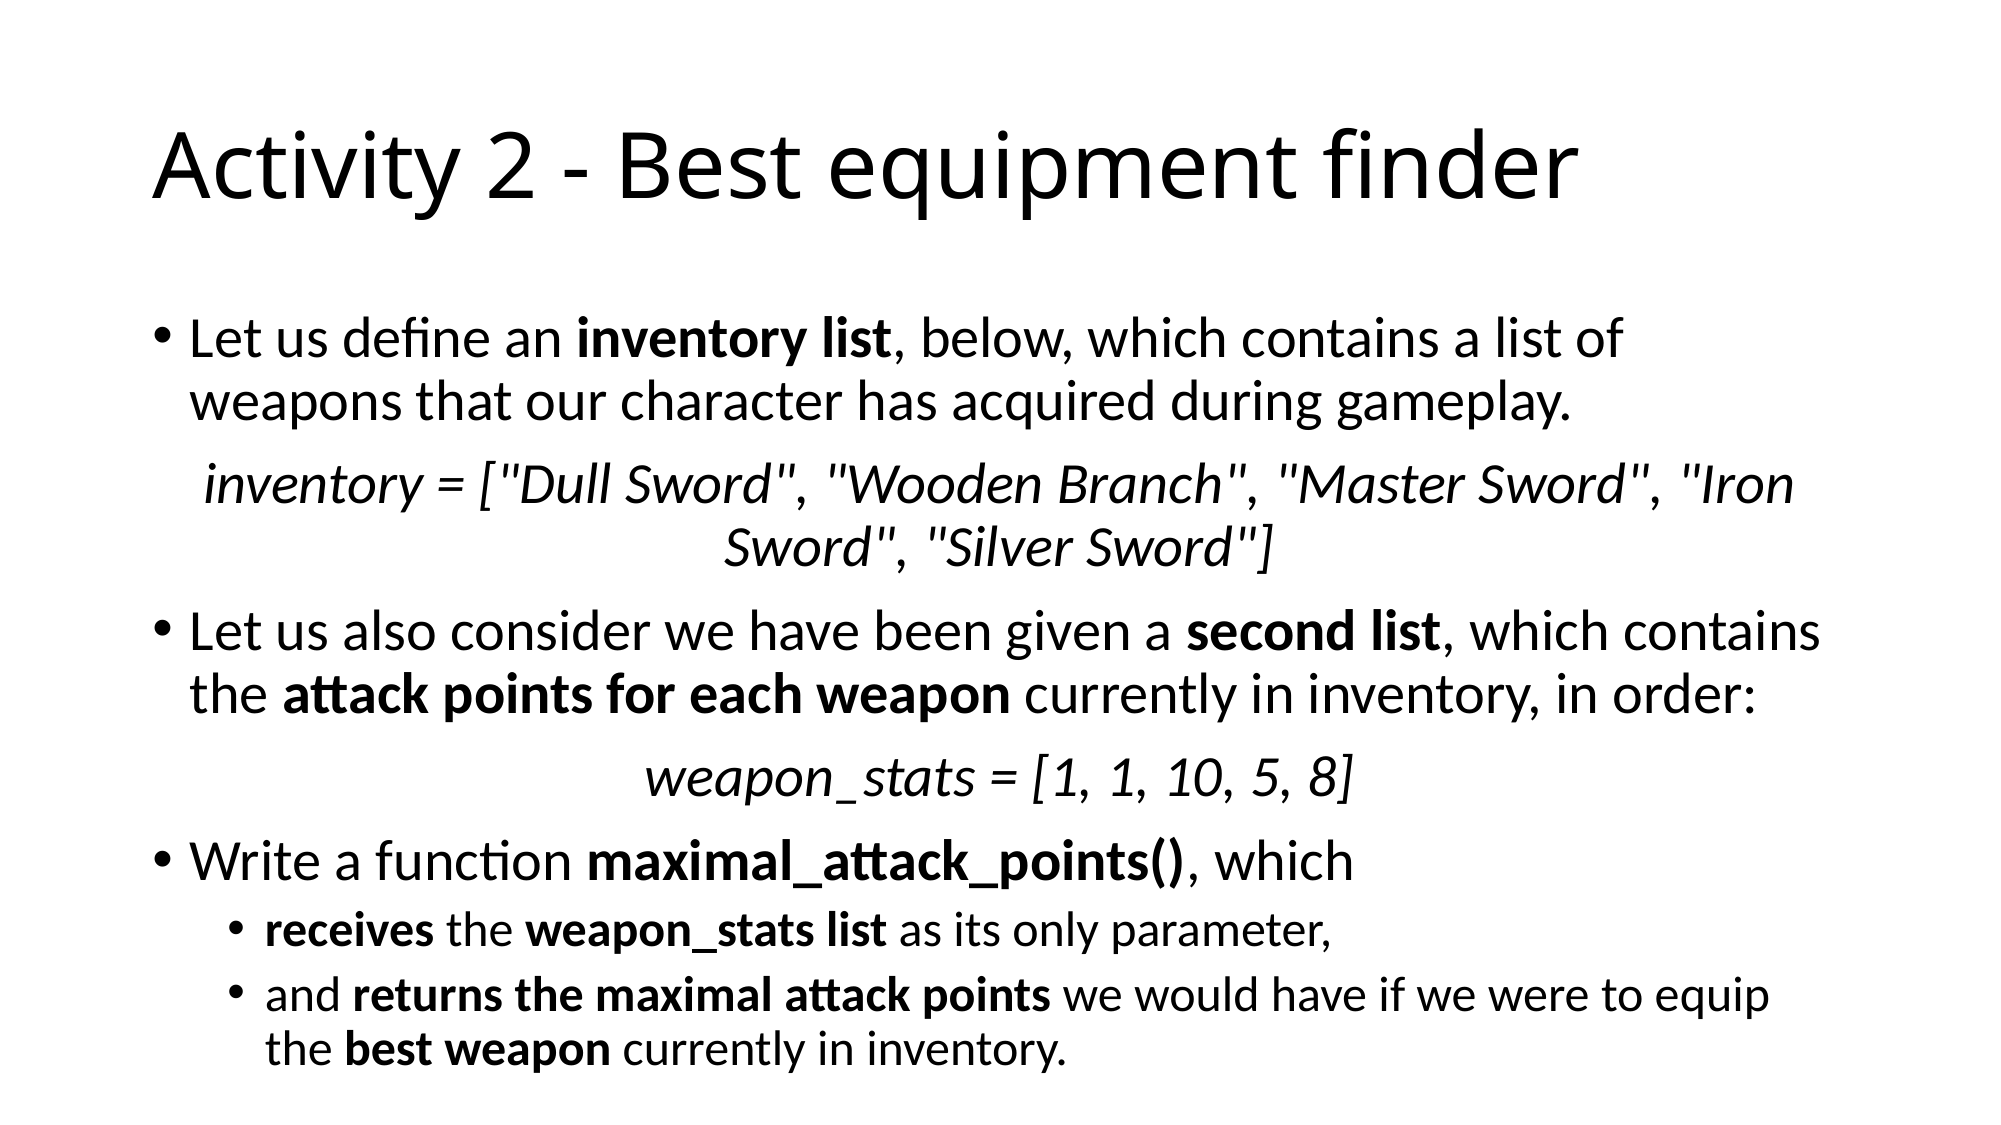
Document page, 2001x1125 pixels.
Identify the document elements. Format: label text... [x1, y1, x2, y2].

title Activity 2 - Best equipment finder [137, 59, 1863, 278]
list Let us define an inventory list, below, which contains a list of weapons that our character has acquired during gameplay. inventory = ["Dull Sword", "Wooden Branch", "Master Sword", "Iron Sword", "Silver Sword"] Let us also consider we have been given a second list, which contains the attack points for each weapon currently in inventory, in order: weapon_stats = [1, 1, 10, 5, 8] Write a function maximal_attack_points(), which receives the weapon_stats list as its only parameter, and returns the maximal attack points we would have if we were to equip the best weapon currently in inventory. [137, 299, 1863, 1125]
